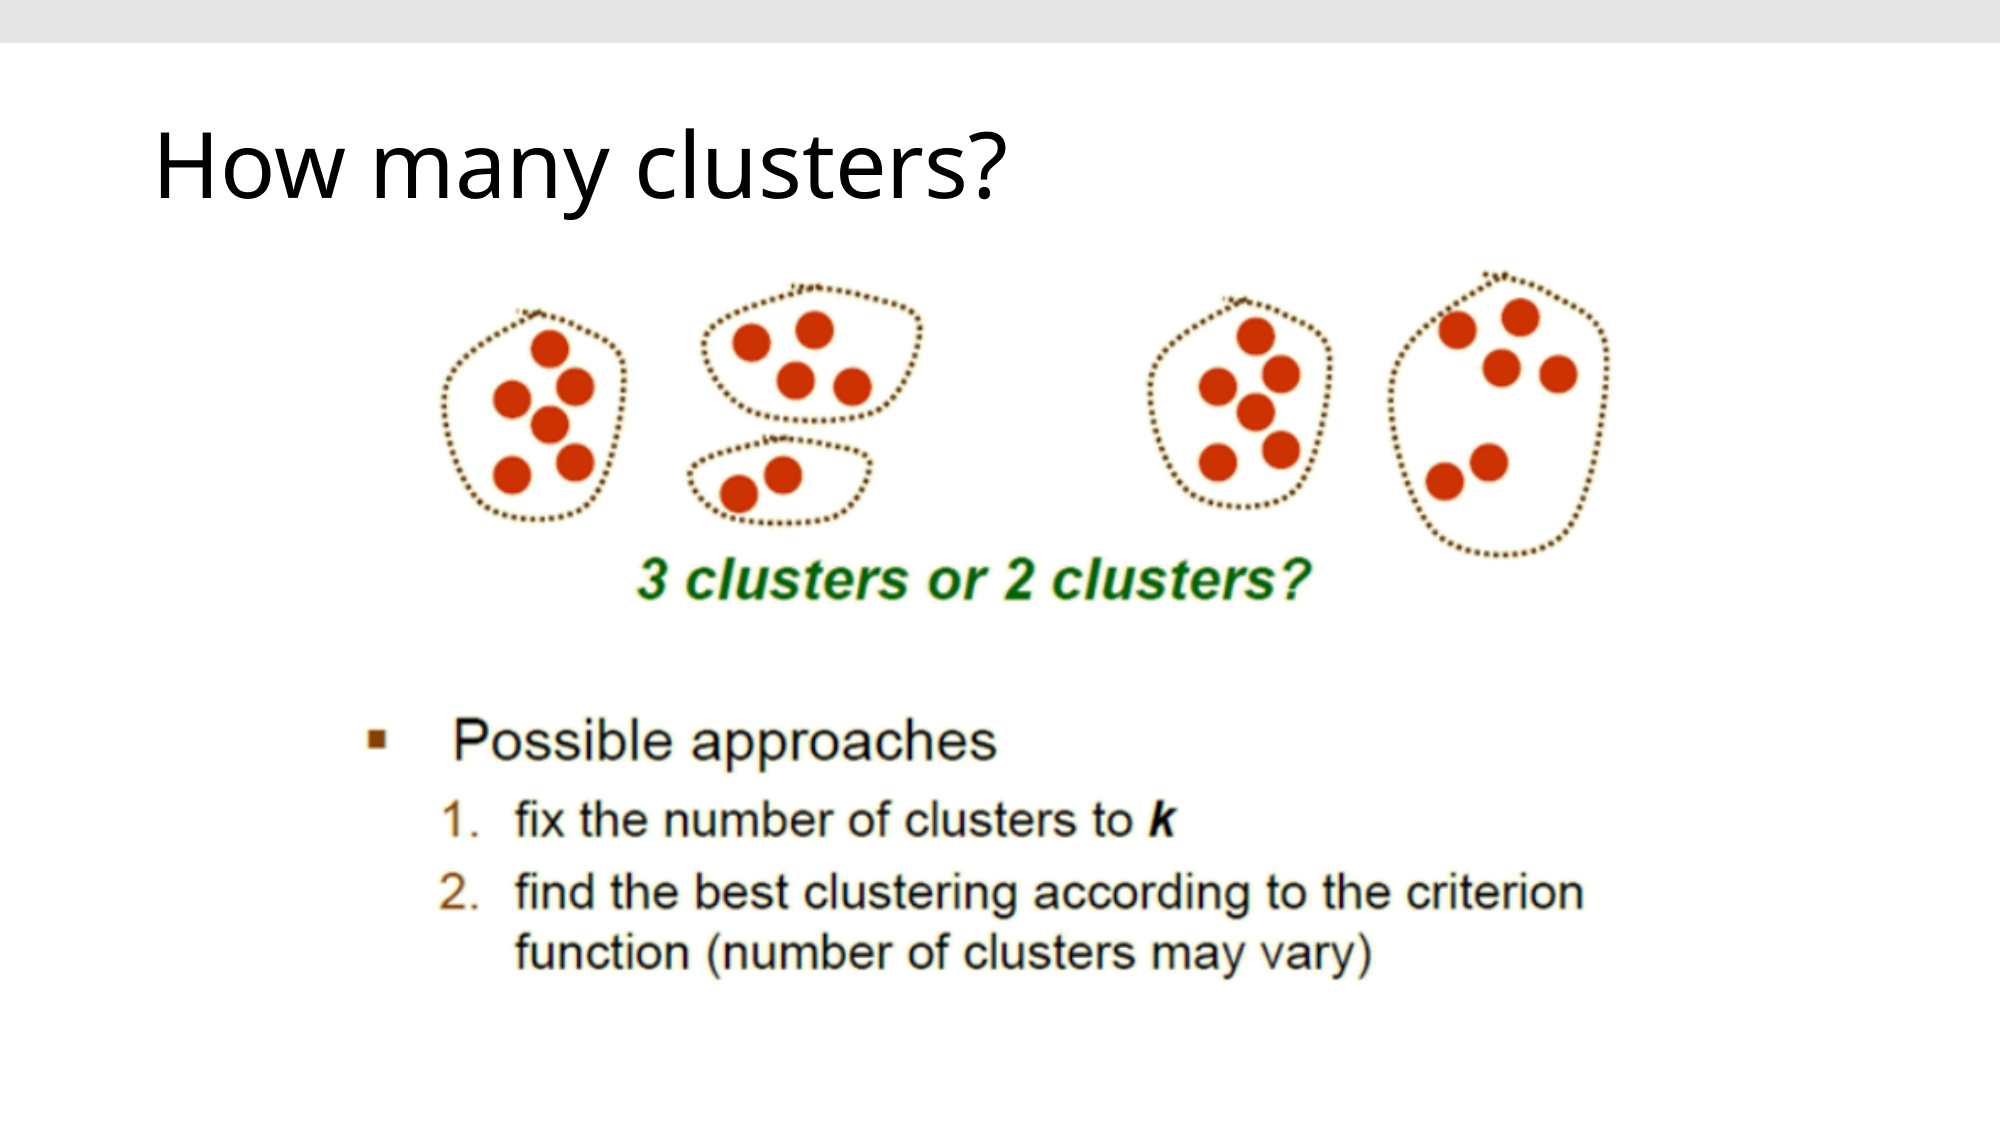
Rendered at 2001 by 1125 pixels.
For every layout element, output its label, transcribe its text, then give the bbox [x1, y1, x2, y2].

title How many clusters? [137, 59, 1863, 278]
picture [315, 254, 1685, 1058]
text_box [0, 0, 2000, 44]
